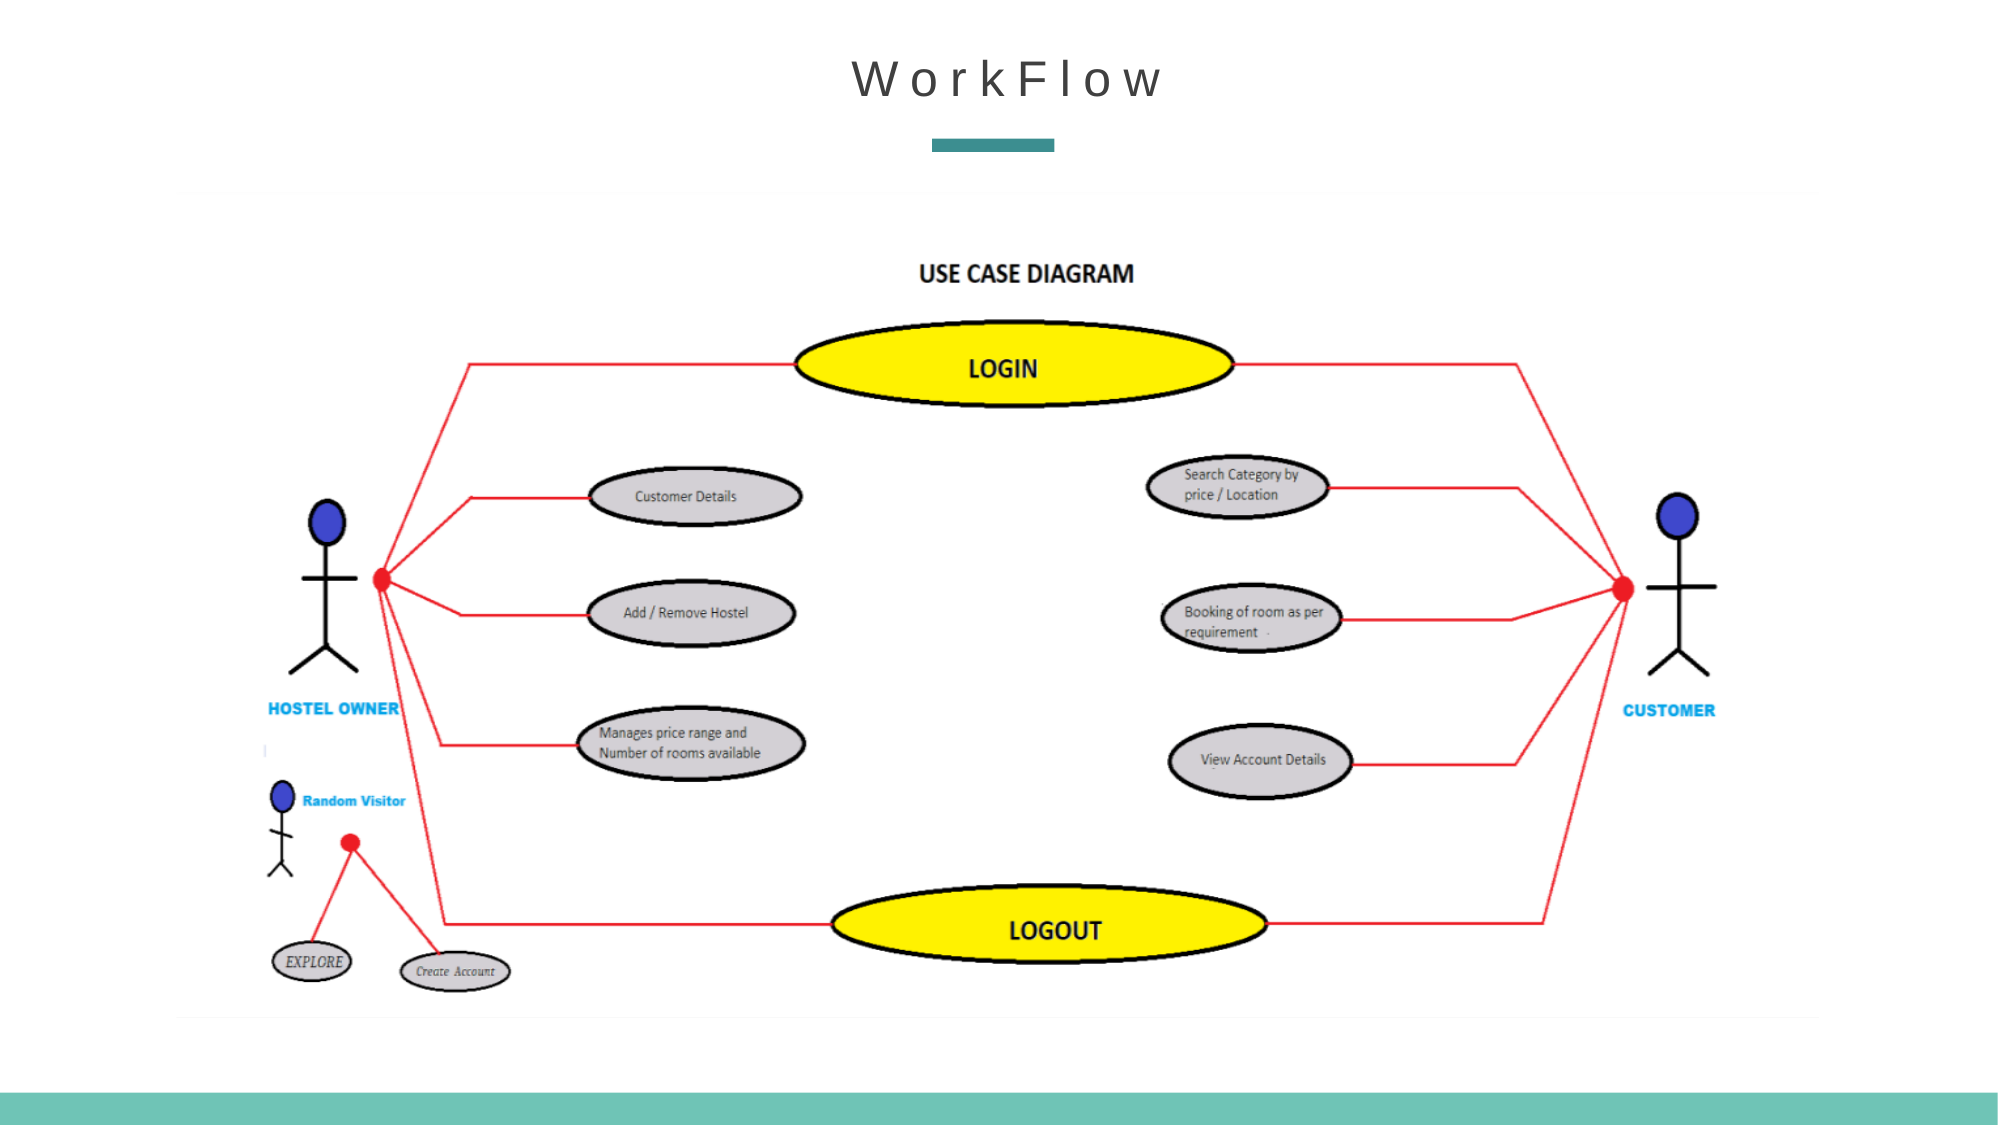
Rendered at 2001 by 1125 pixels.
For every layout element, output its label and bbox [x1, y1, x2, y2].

picture [176, 192, 1819, 1018]
text_box [0, 39, 1998, 1125]
